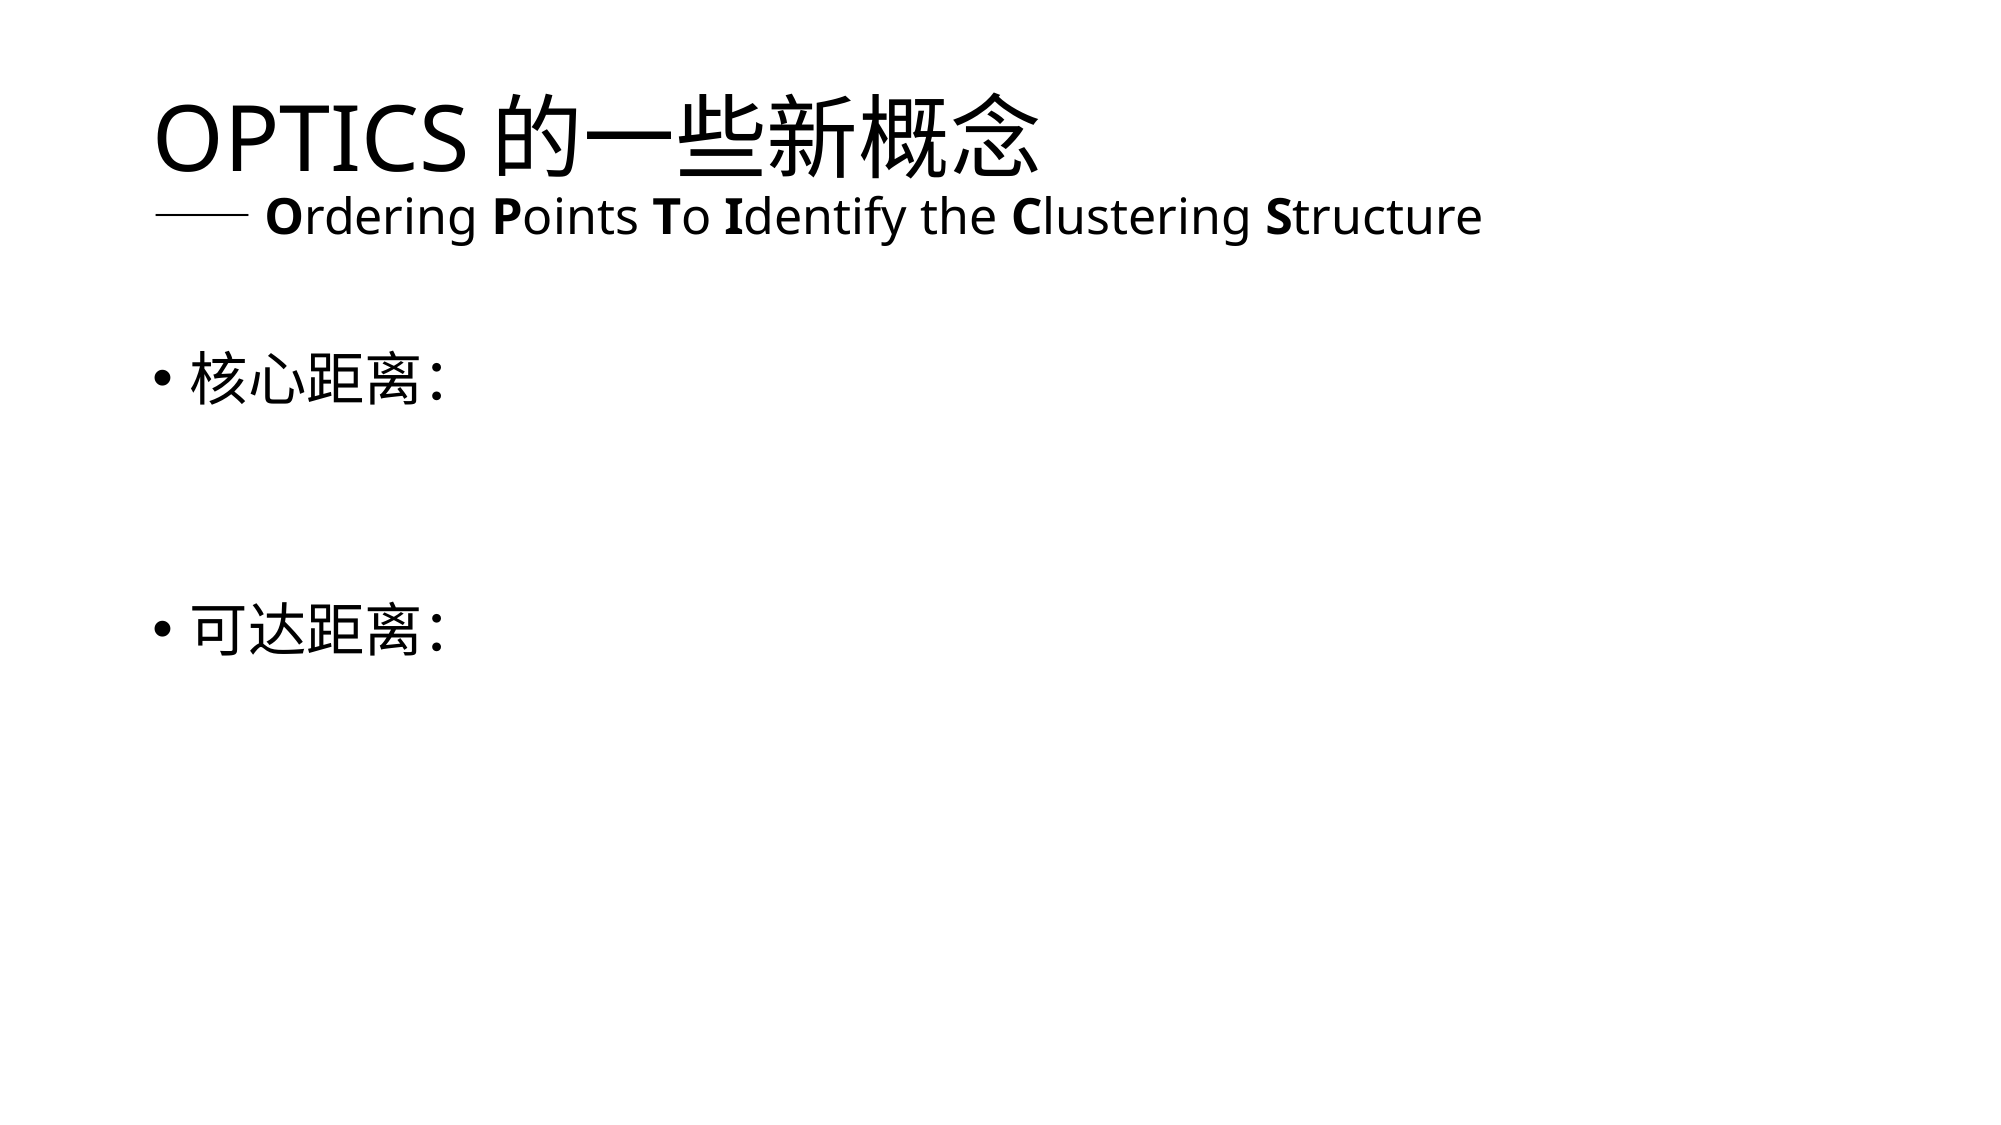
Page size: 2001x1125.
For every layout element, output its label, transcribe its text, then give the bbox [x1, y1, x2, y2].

title OPTICS的一些新概念 ——Ordering Points To Identify the Clustering Structure [137, 59, 1863, 278]
